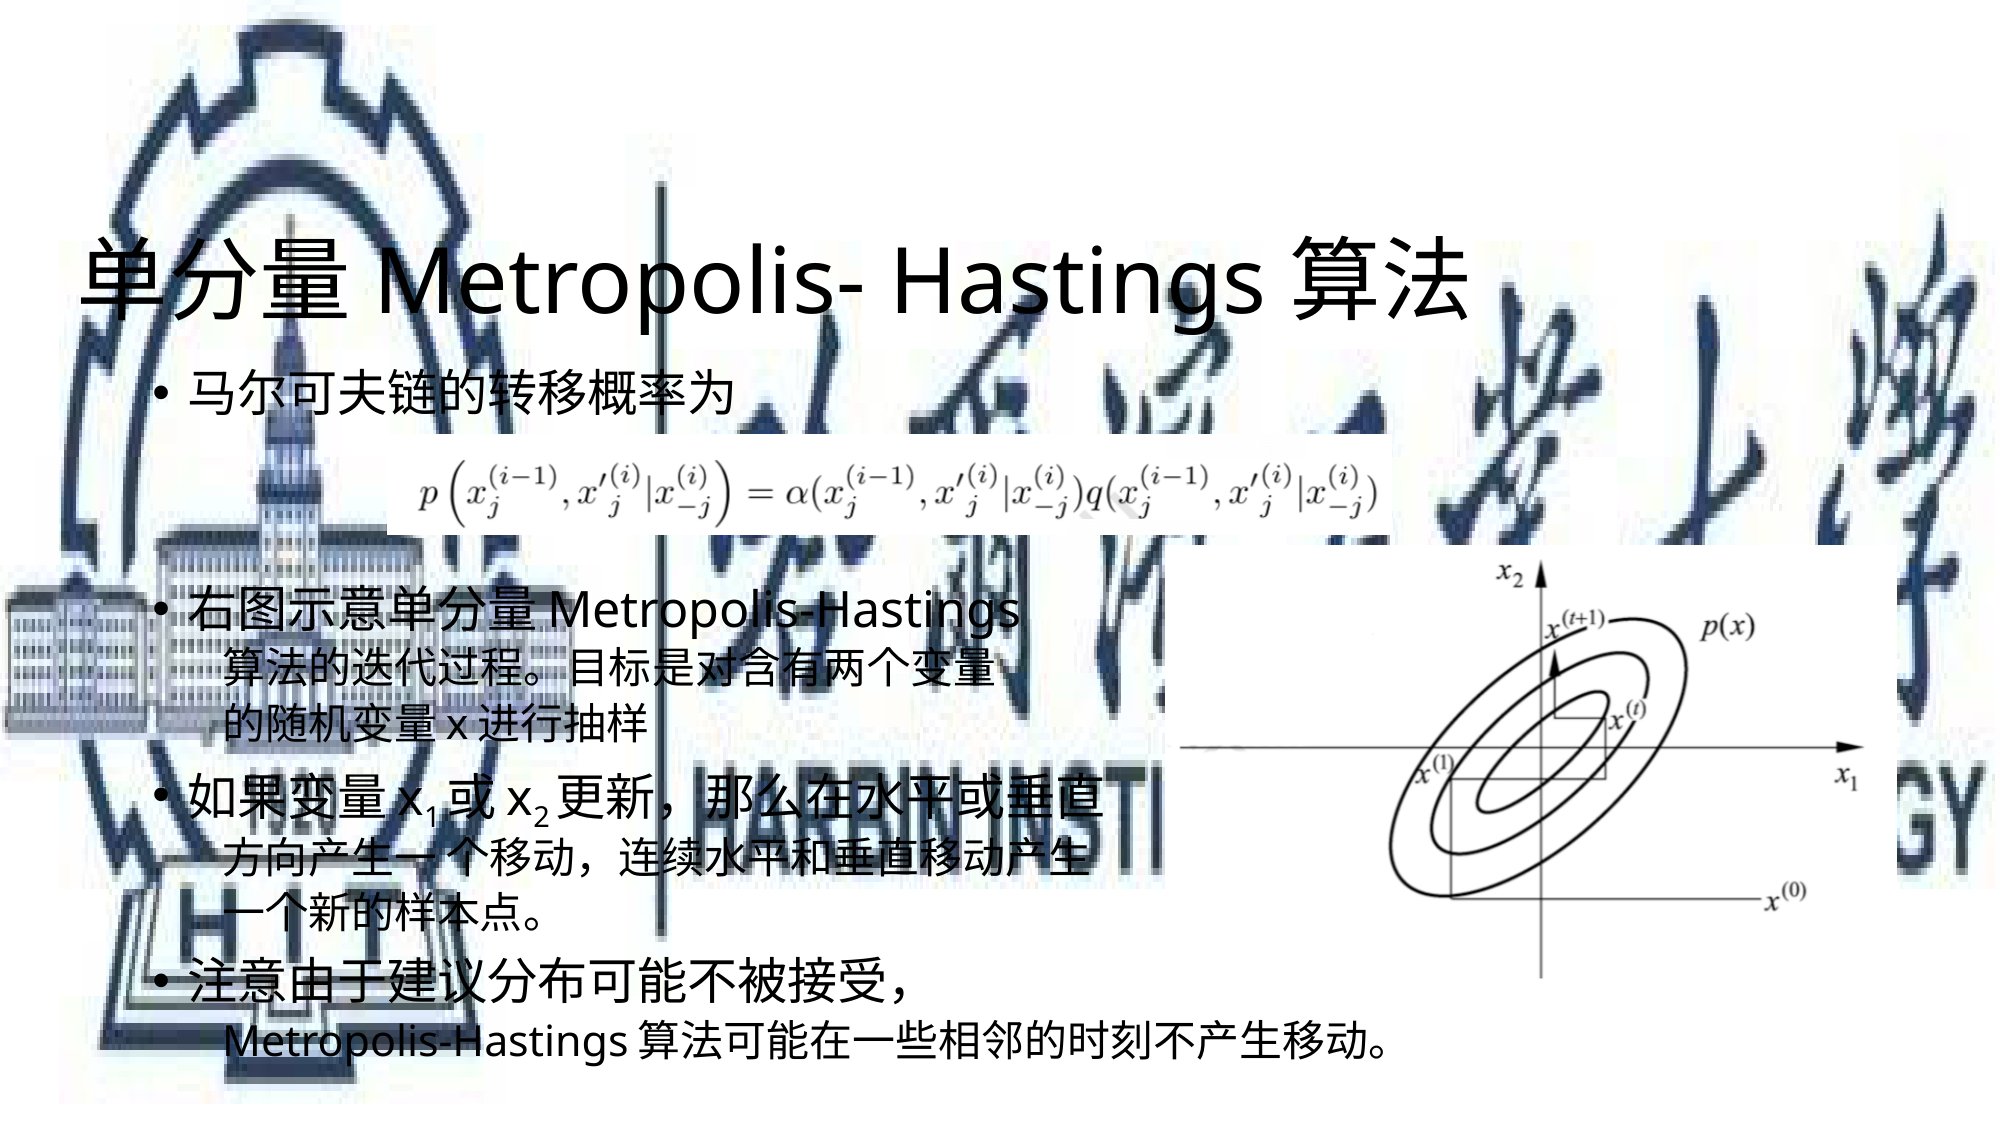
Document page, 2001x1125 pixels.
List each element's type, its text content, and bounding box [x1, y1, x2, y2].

picture [0, 0, 2001, 1125]
list 马尔可夫链的转移概率为 右图示意单分量Metropolis-Hastings 算法的迭代过程。目标是对含有两个变量 的随机变量x进行抽样 如果变量x1或x2更新，那么在水平或垂直 方向产生一 个移动，连续水平和垂直移动产生 一个新的样本点。 注意由于建议分布可能不被接受， Metropolis-Hastings算法可能在一些相邻的时刻不产生移动。 [137, 360, 1863, 1075]
title 单分量Metropolis- Hastings算法 [61, 175, 1787, 393]
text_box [386, 434, 1392, 535]
